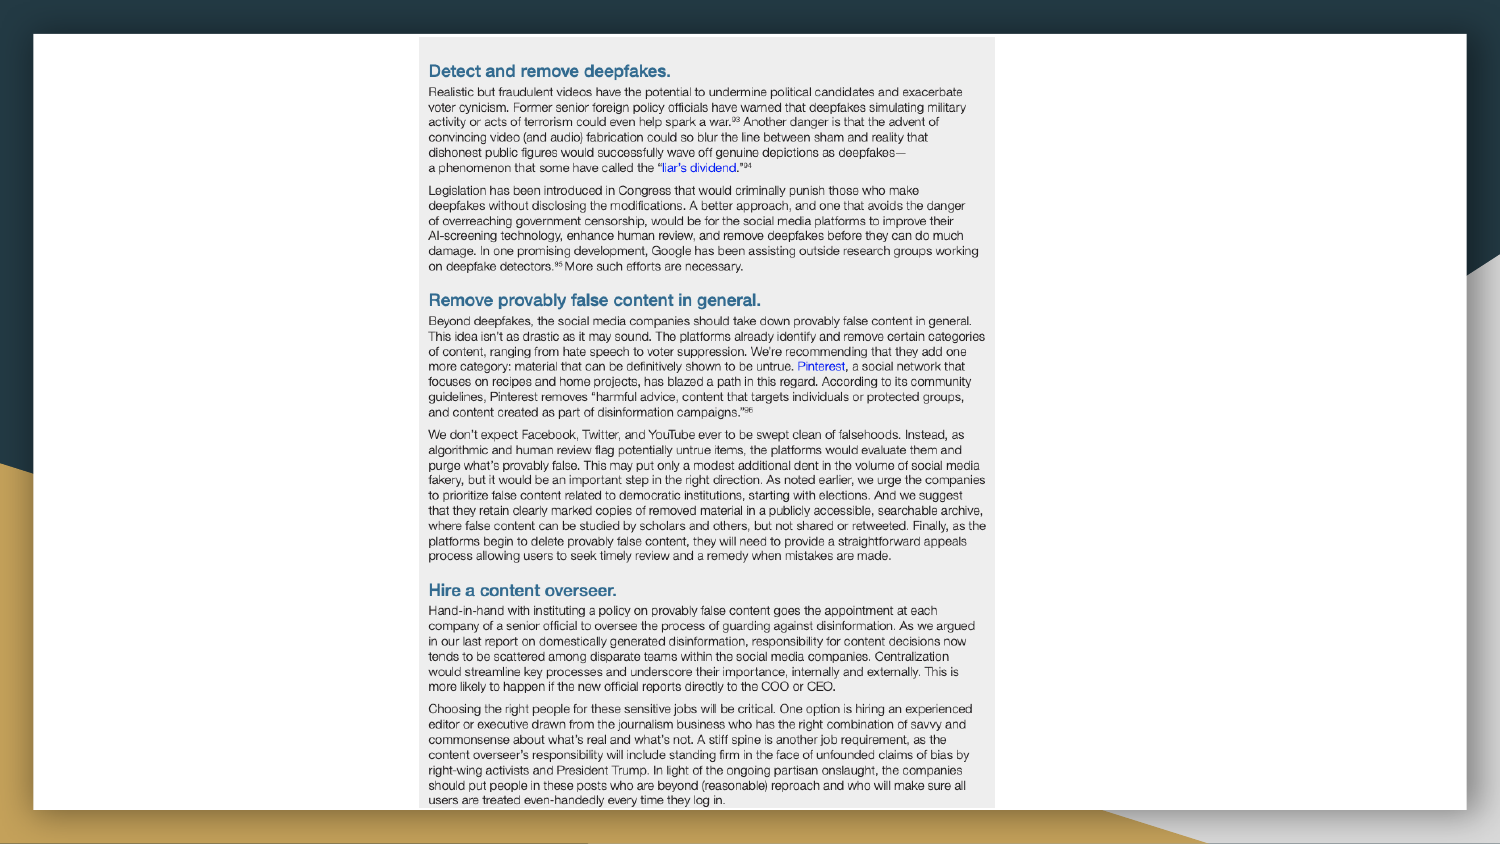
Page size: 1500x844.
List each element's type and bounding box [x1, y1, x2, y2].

picture [419, 37, 995, 808]
